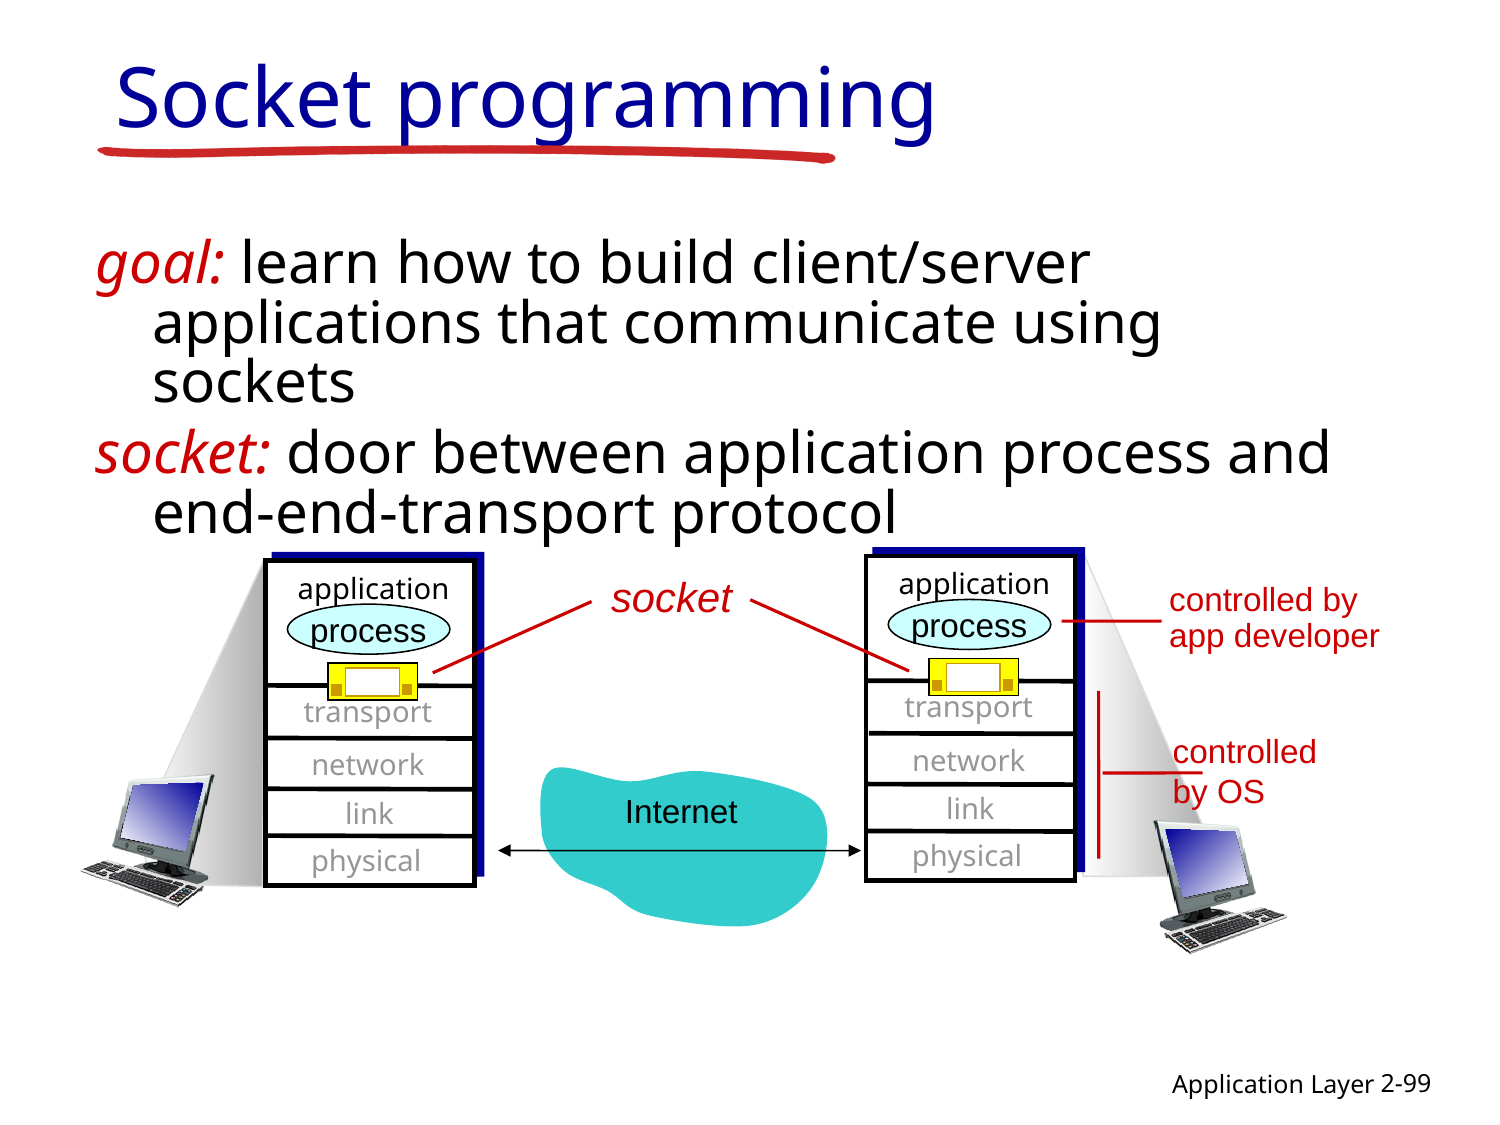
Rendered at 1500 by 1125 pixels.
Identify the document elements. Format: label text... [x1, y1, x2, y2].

slide_number 2-99 [1365, 1059, 1477, 1106]
title Socket programming [100, 0, 1376, 188]
footer Application Layer [914, 1060, 1391, 1109]
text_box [48, 546, 1396, 964]
picture [94, 140, 845, 170]
list goal: learn how to build client/server applications that communicate using sockets socket: door between application process and end-end-transport protocol [80, 228, 1397, 481]
